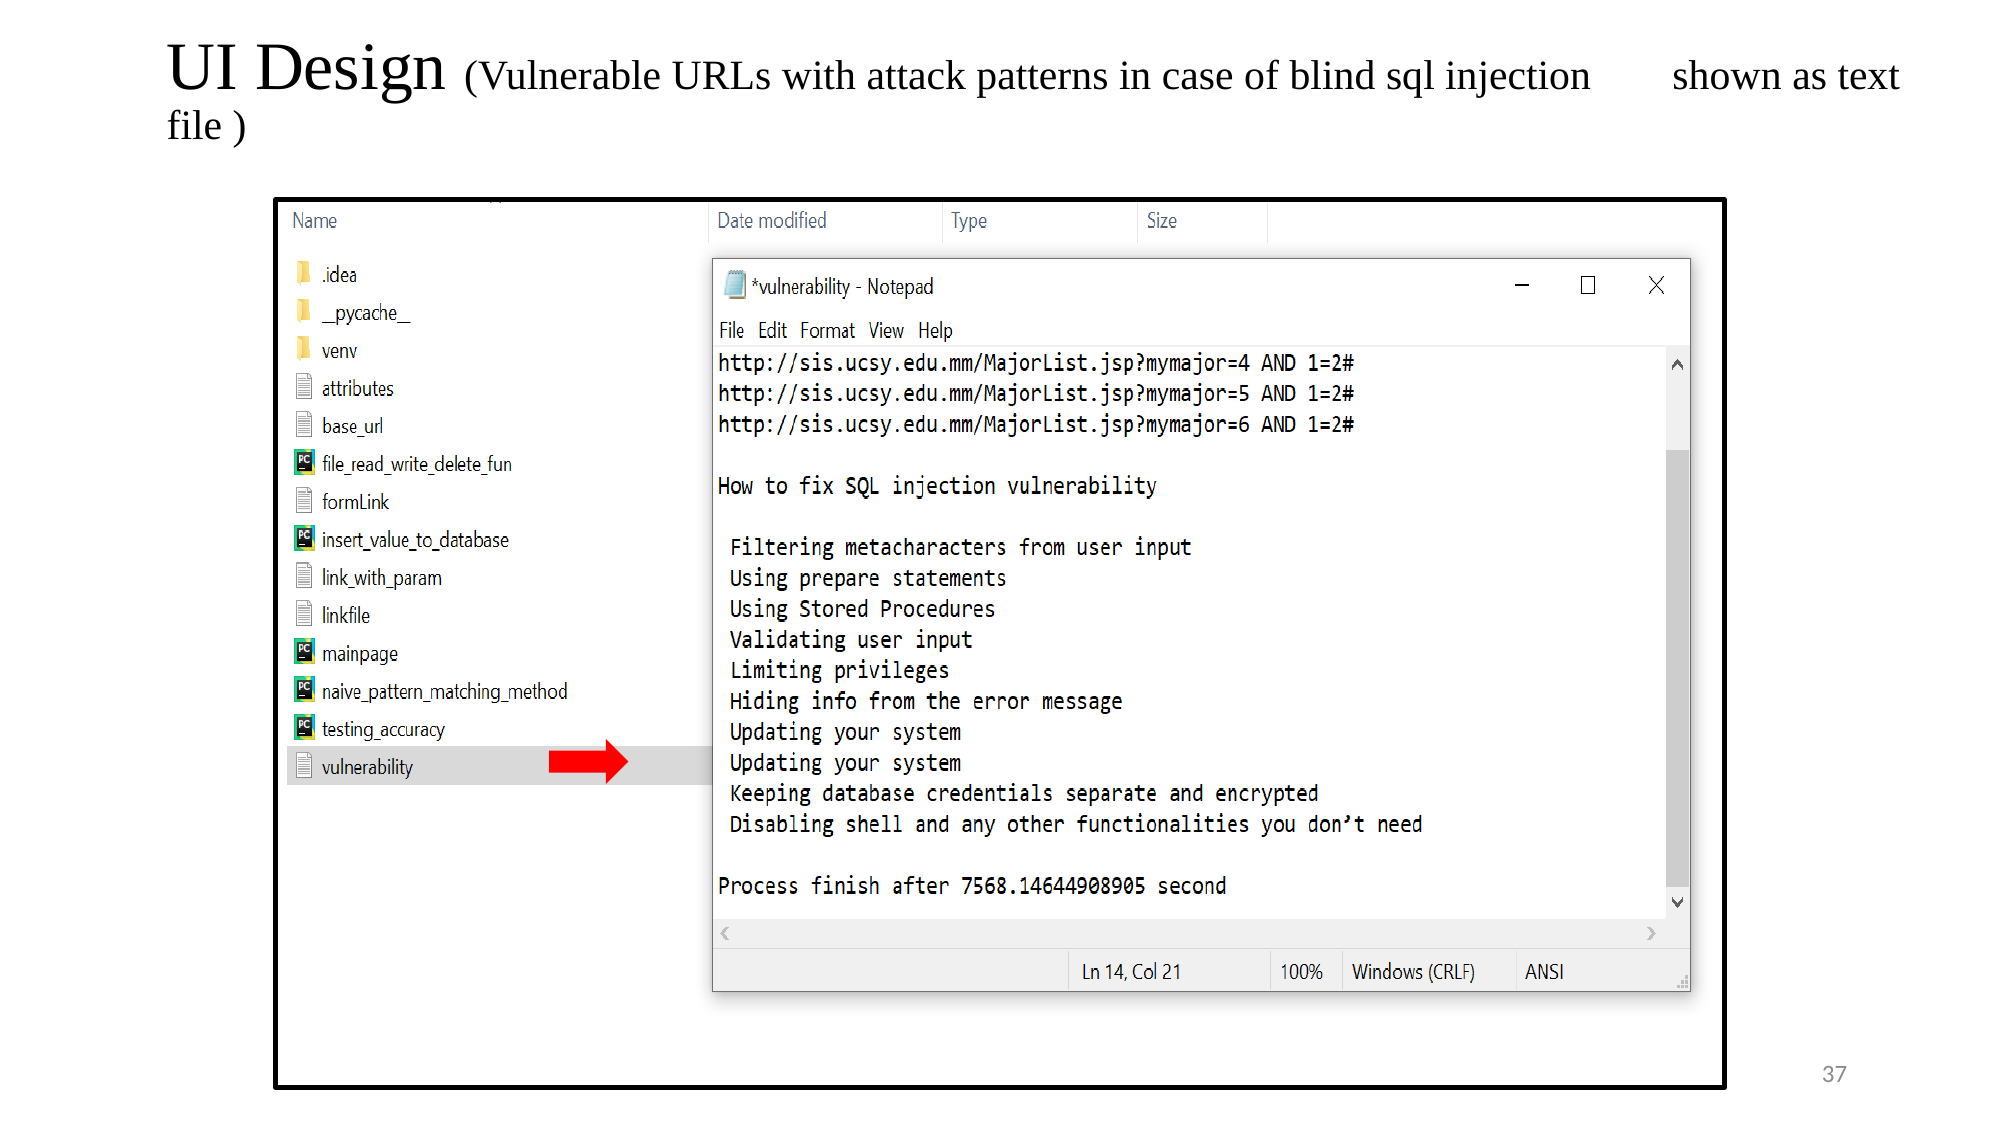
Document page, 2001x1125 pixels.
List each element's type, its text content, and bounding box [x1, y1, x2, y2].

slide_number 37 [1412, 1042, 1863, 1103]
picture [277, 201, 1723, 1086]
title UI Design (Vulnerable URLs with attack patterns in case of blind sql injection shown as text file ) [151, 22, 1931, 203]
